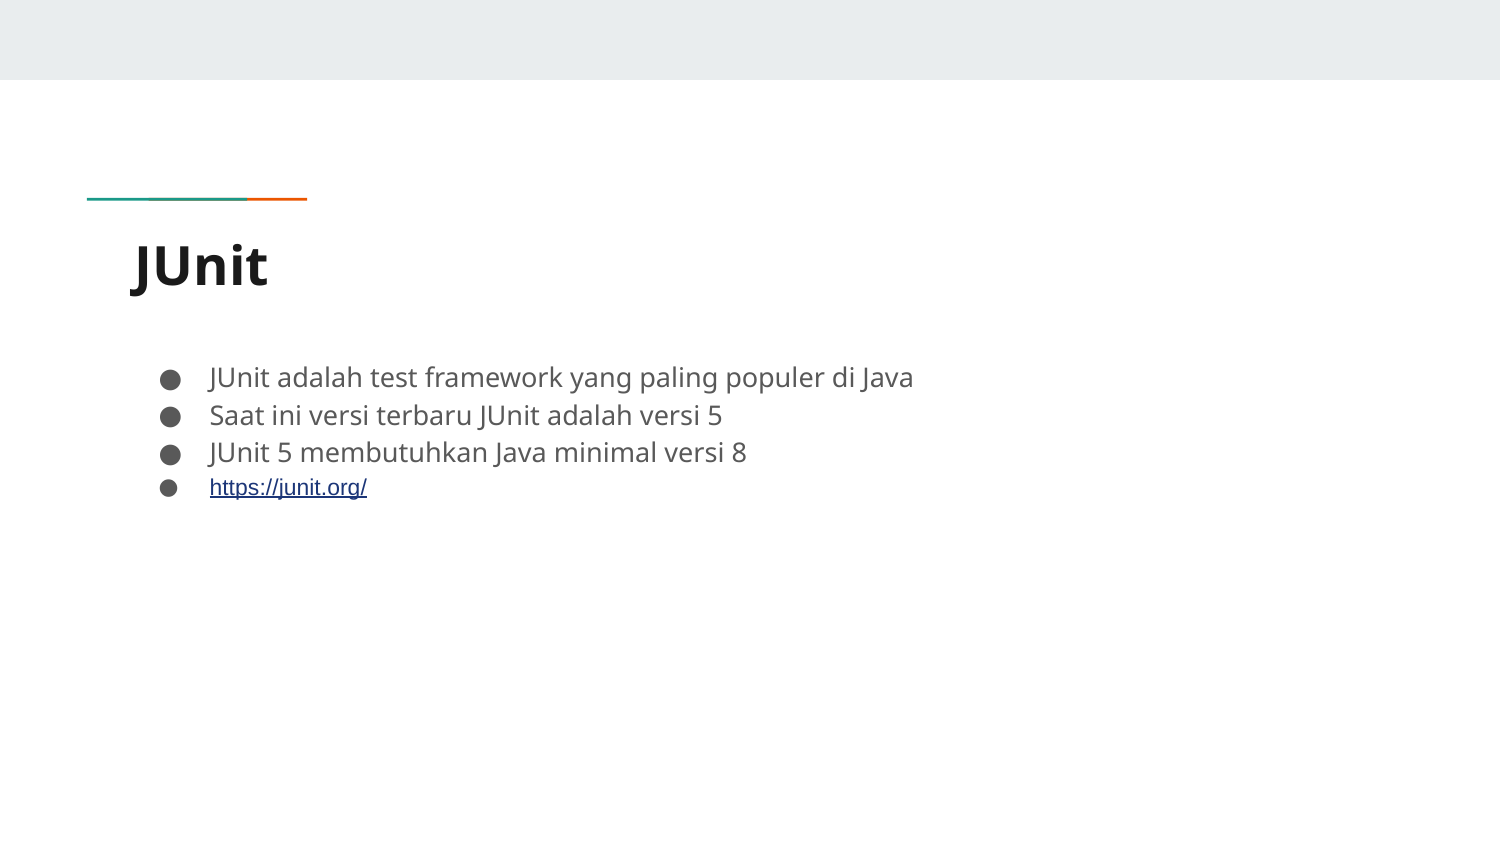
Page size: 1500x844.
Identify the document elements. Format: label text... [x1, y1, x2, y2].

title JUnit [119, 216, 1381, 305]
list JUnit adalah test framework yang paling populer di Java Saat ini versi terbaru JUnit adalah versi 5 JUnit 5 membutuhkan Java minimal versi 8 https://junit.org/ [119, 341, 1381, 712]
